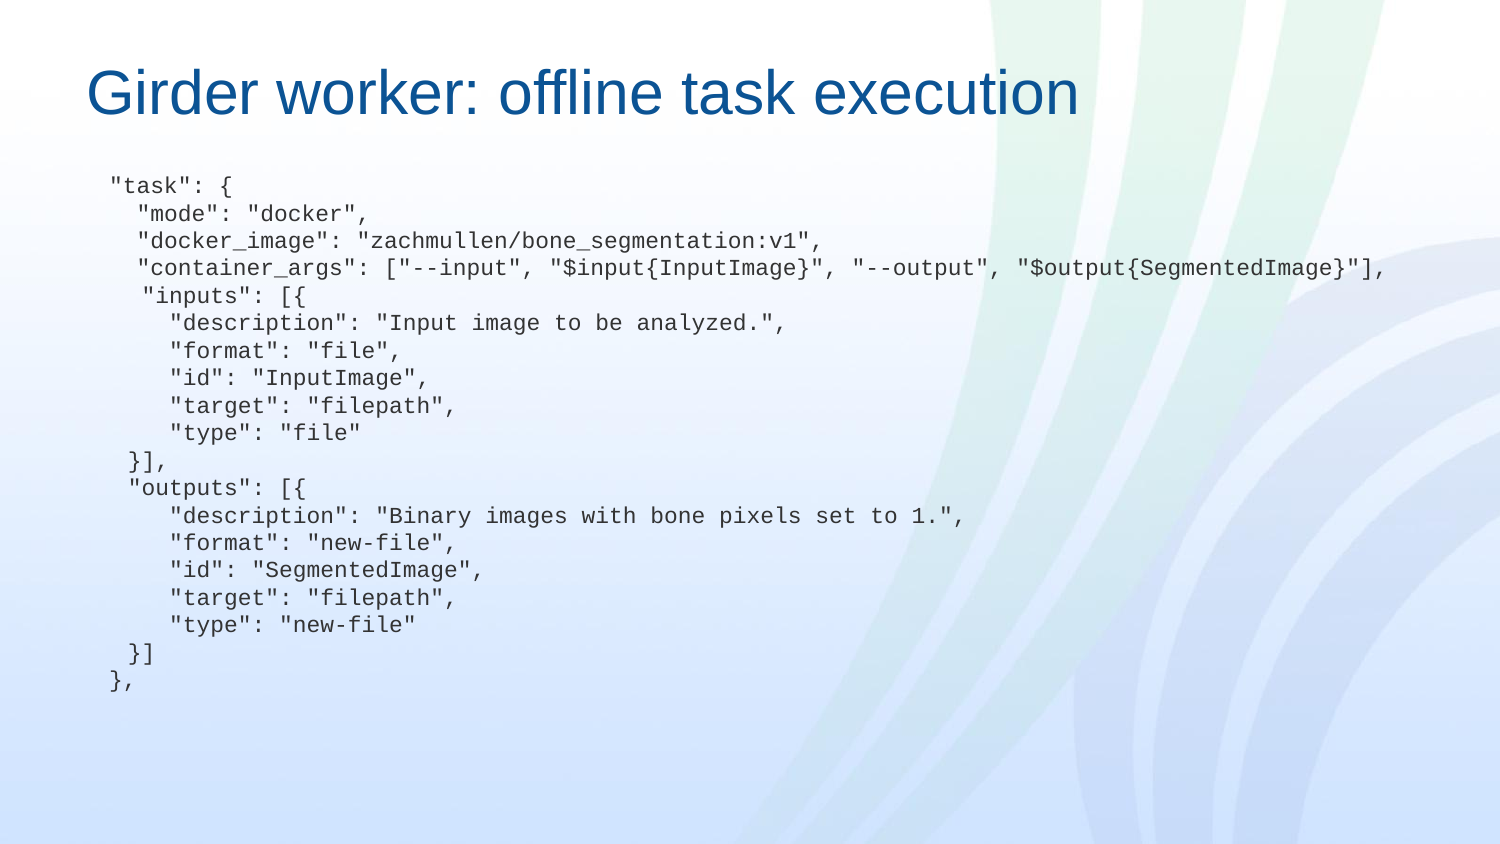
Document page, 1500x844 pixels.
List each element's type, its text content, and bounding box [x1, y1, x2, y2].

picture [0, 0, 1500, 844]
title Girder worker: offline task execution [75, 18, 1425, 159]
list "task": { "mode": "docker", "docker_image": "zachmullen/bone_segmentation:v1", "container_args": ["--input", "$input{InputImage}", "--output", "$output{SegmentedImage}"], "inputs": [{ "description": "Input image to be analyzed.", "format": "file", "id": "InputImage", "target": "filepath", "type": "file" }], "outputs": [{ "description": "Binary images with bone pixels set to 1.", "format": "new-file", "id": "SegmentedImage", "target": "filepath", "type": "new-file" }] }, [75, 159, 1425, 786]
